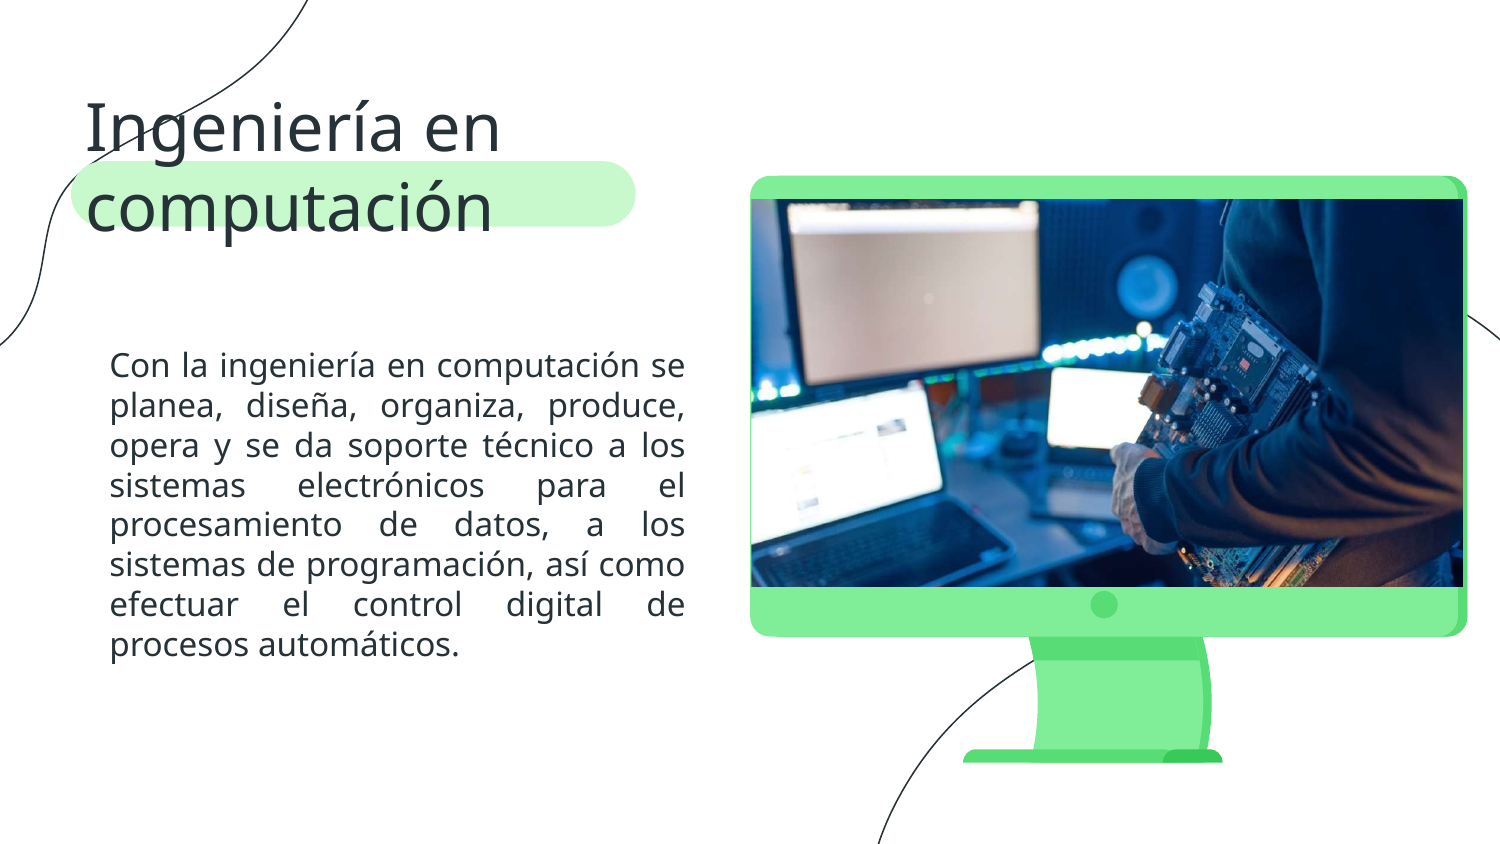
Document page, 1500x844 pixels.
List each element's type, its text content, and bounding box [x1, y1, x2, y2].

picture [751, 199, 1464, 588]
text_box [749, 585, 1468, 763]
subtitle Con la ingeniería en computación se planea, diseña, organiza, produce, opera y se da soporte técnico a los sistemas electrónicos para el procesamiento de datos, a los sistemas de programación, así como efectuar el control digital de procesos automáticos. [94, 328, 702, 763]
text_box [749, 175, 1468, 206]
title Ingeniería en computación [70, 70, 742, 252]
